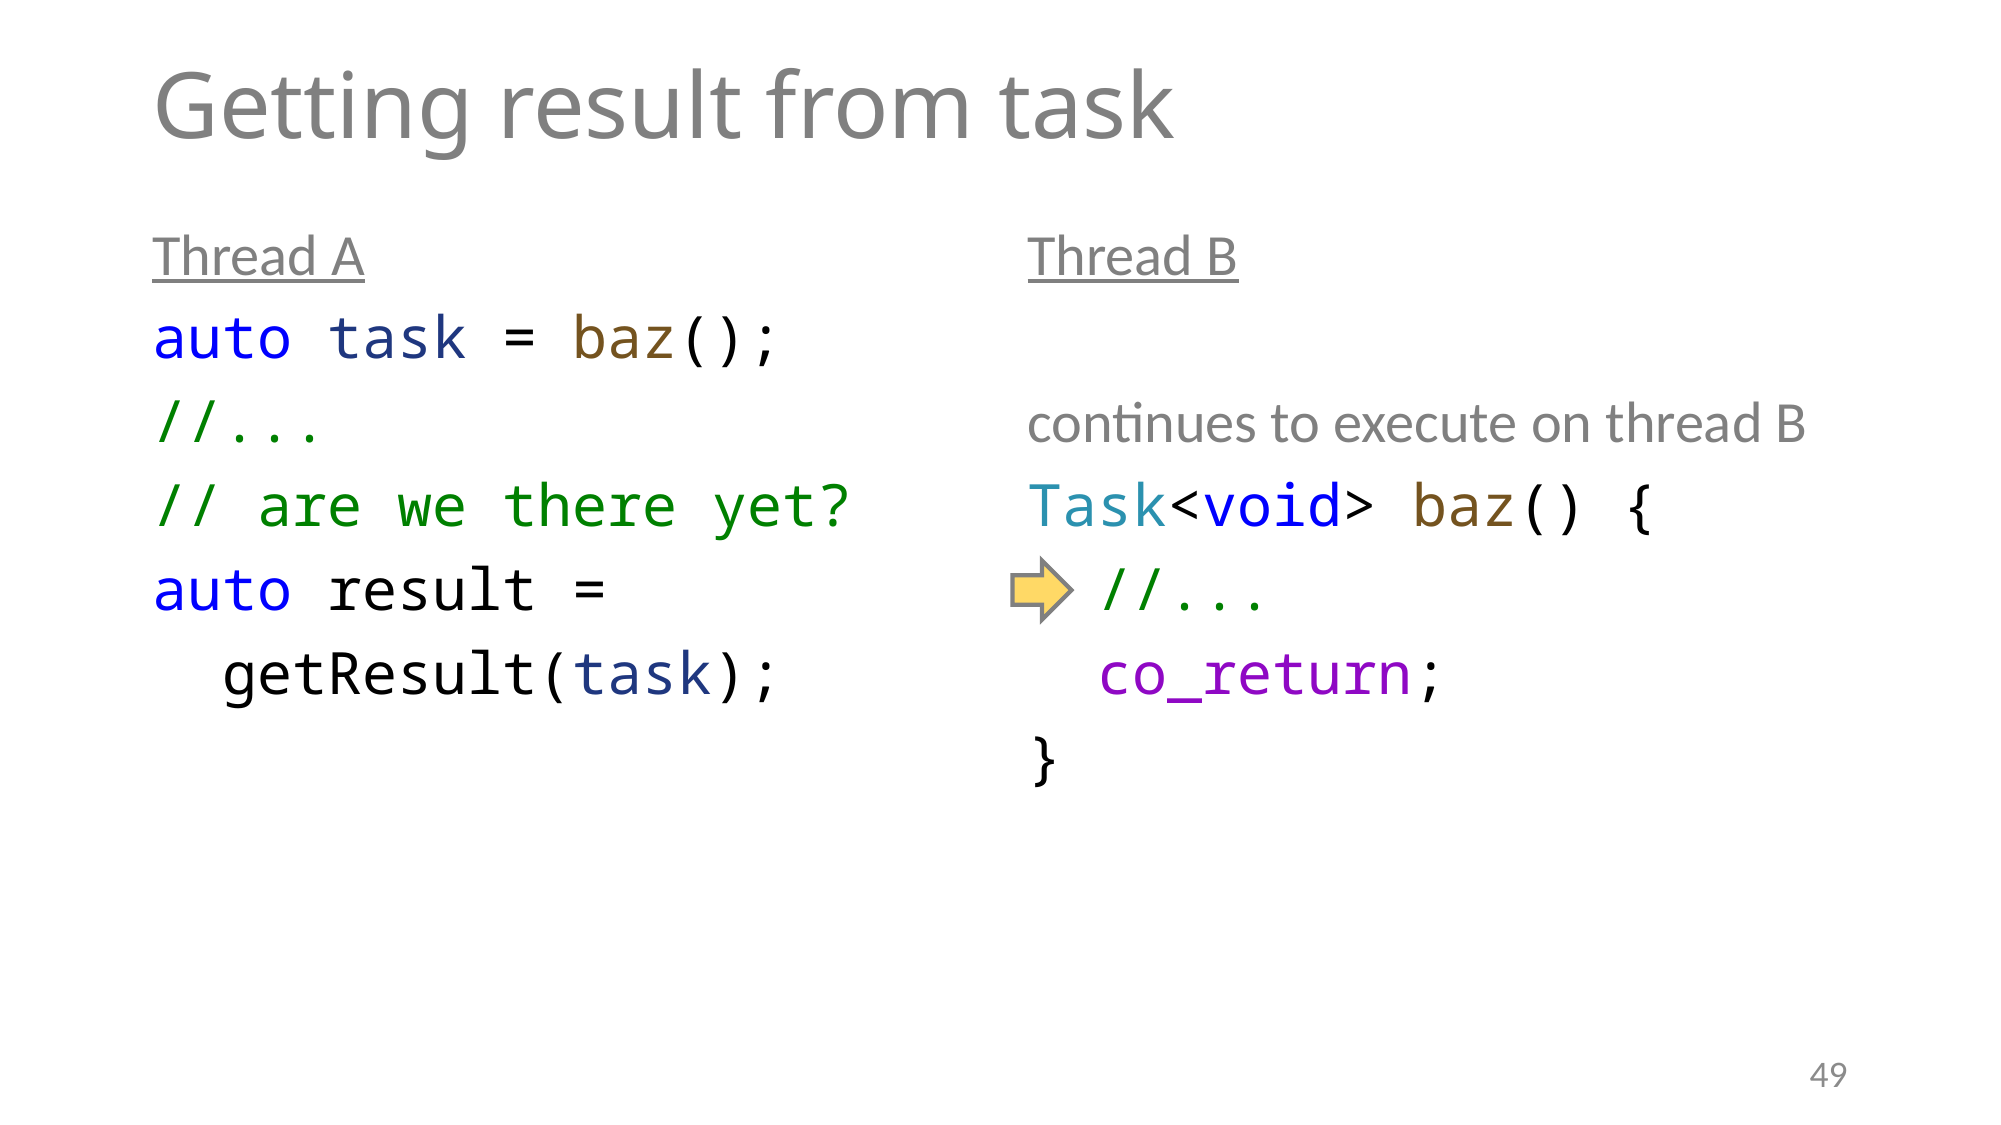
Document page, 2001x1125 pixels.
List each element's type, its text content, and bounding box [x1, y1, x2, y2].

list Thread A auto task = baz(); //... // are we there yet? auto result = getResult(task); [137, 217, 988, 1043]
slide_number 49 [1412, 1042, 1863, 1103]
title Getting result from task [137, 0, 1863, 218]
text_box [1011, 558, 1073, 623]
list Thread B continues to execute on thread B Task<void> baz() { //... co_return; } [1012, 217, 1863, 1043]
